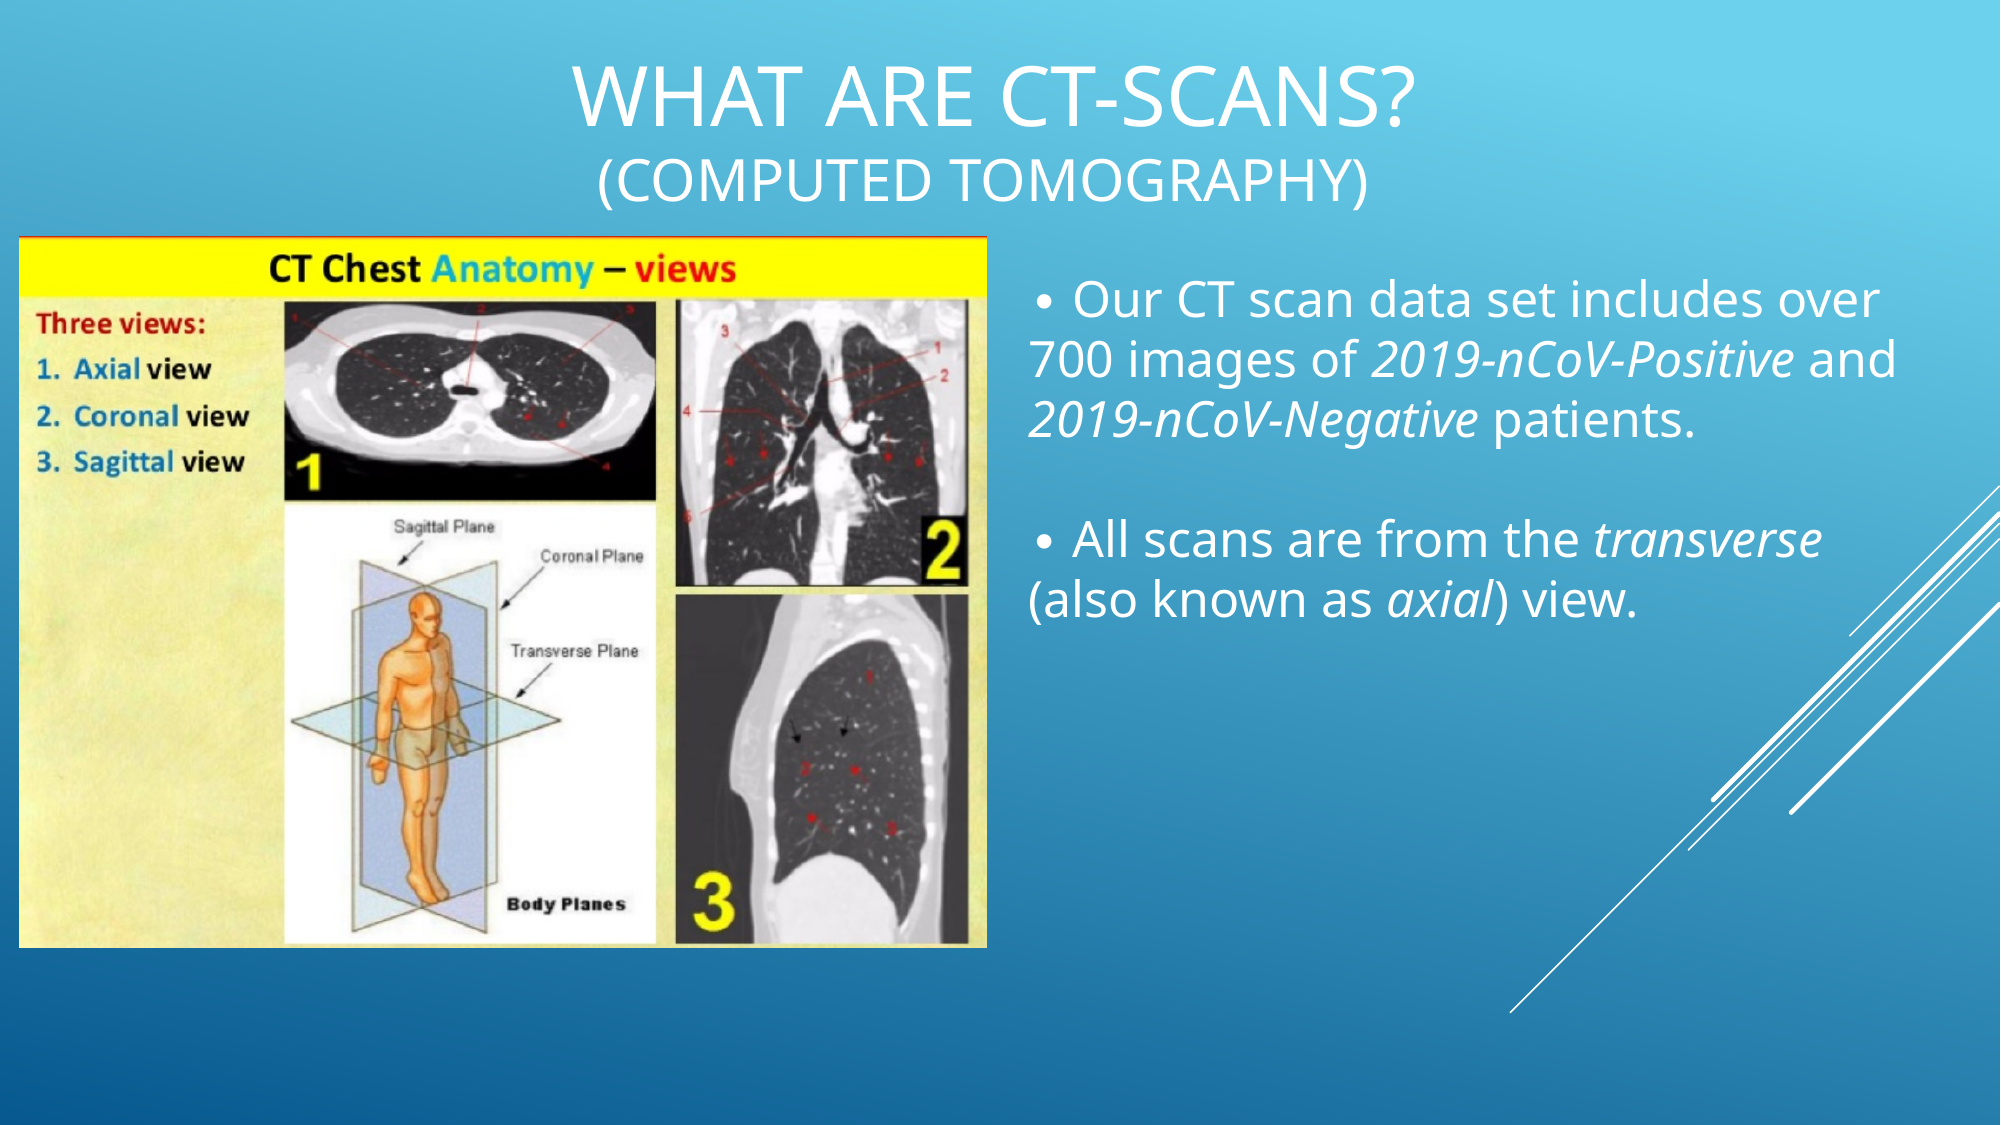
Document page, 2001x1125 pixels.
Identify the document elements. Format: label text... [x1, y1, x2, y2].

title what are ct-scans? (Computed tomography) [23, 18, 1944, 238]
text_box ∙ Our CT scan data set includes over 700 images of 2019-nCoV-Positive and 2019-nCoV-Negative patients. ∙ All scans are from the transverse (also known as axial) view. [1013, 259, 1953, 635]
picture [19, 235, 987, 948]
